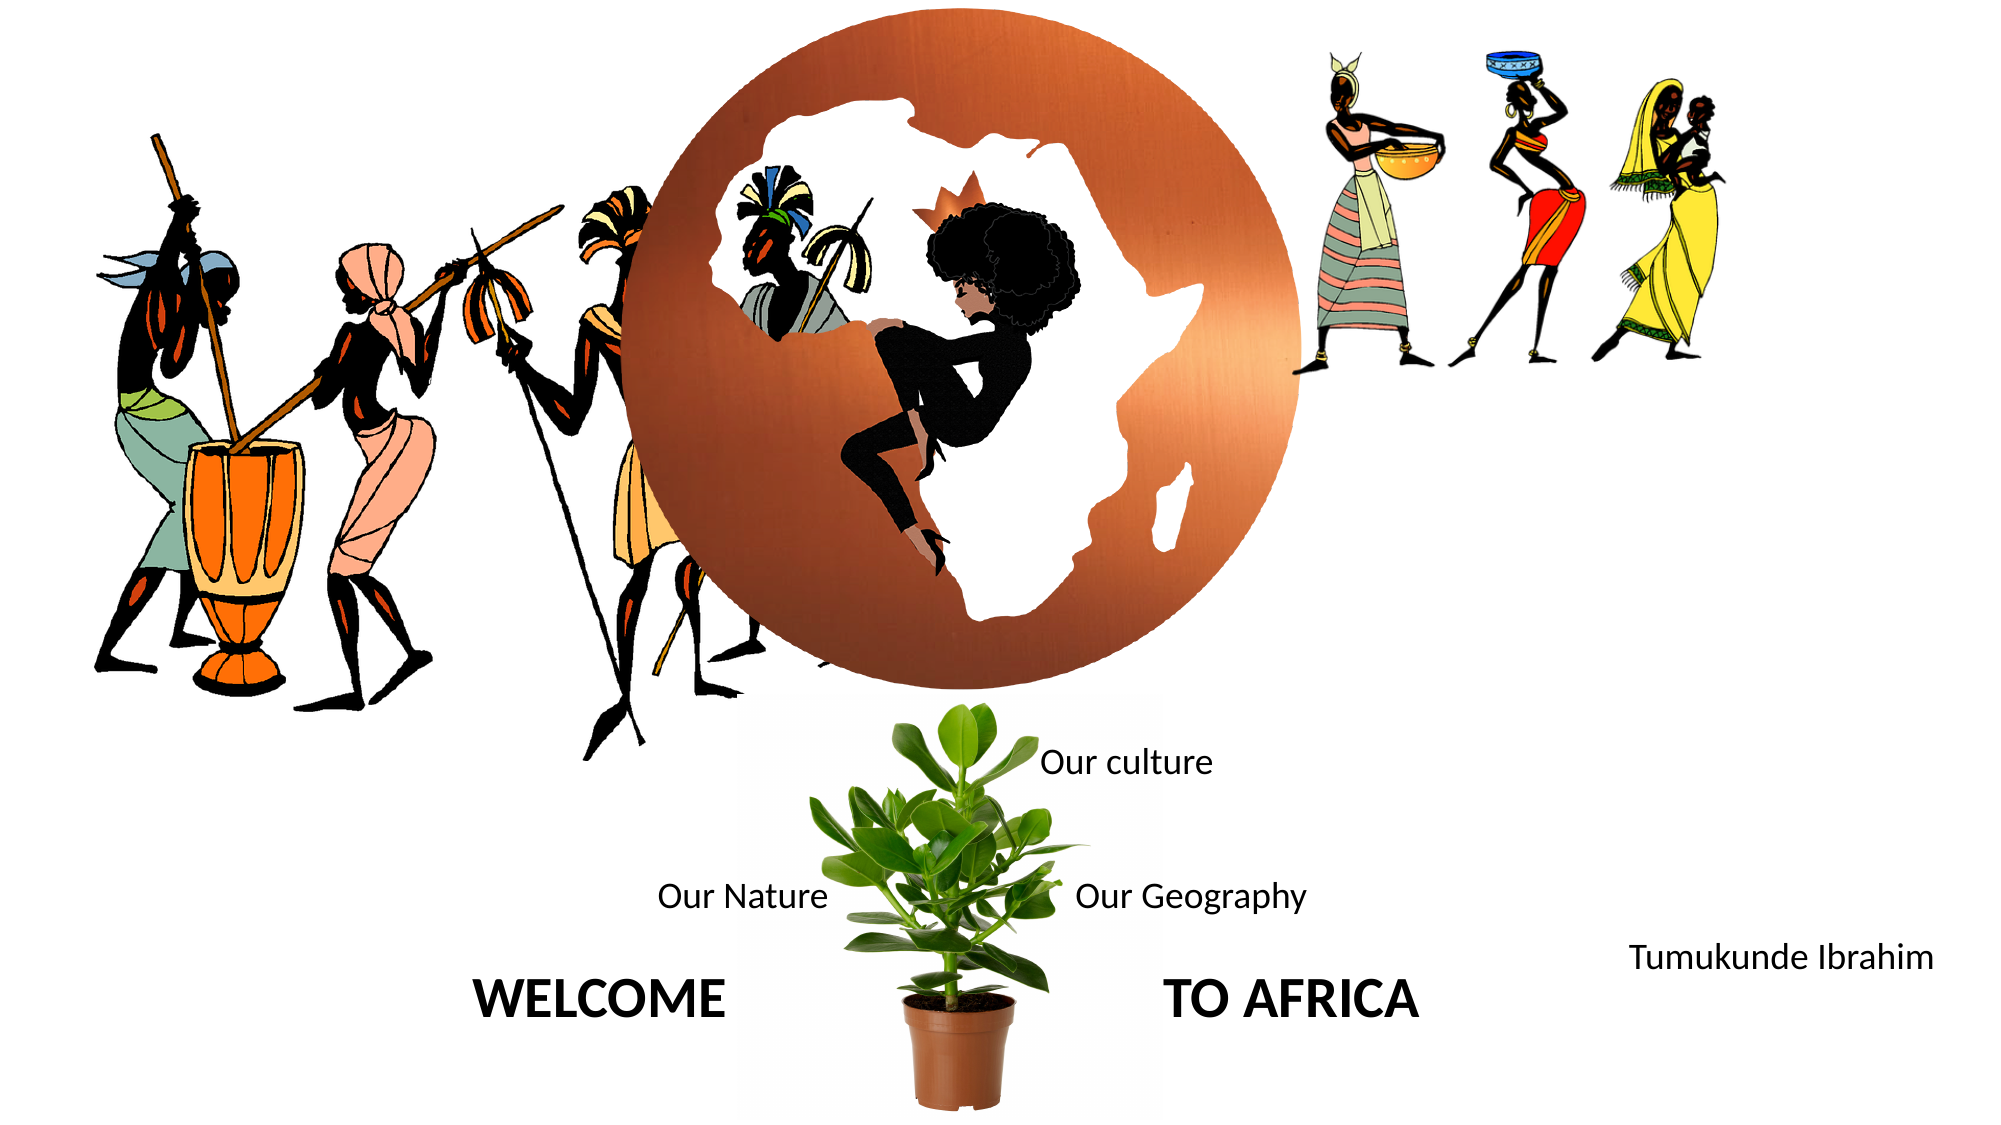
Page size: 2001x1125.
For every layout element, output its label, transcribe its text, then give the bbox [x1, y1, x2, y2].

text_box Our culture [1163, 729, 1243, 790]
text_box Tumukunde Ibrahim [1614, 924, 1975, 984]
text_box Our Nature [642, 863, 737, 924]
text_box WELCOME TO AFRICA [1163, 951, 1530, 1037]
picture [90, 0, 1765, 1120]
text_box Our Geography [1163, 863, 1334, 924]
text_box WELCOME TO AFRICA [362, 951, 737, 1037]
